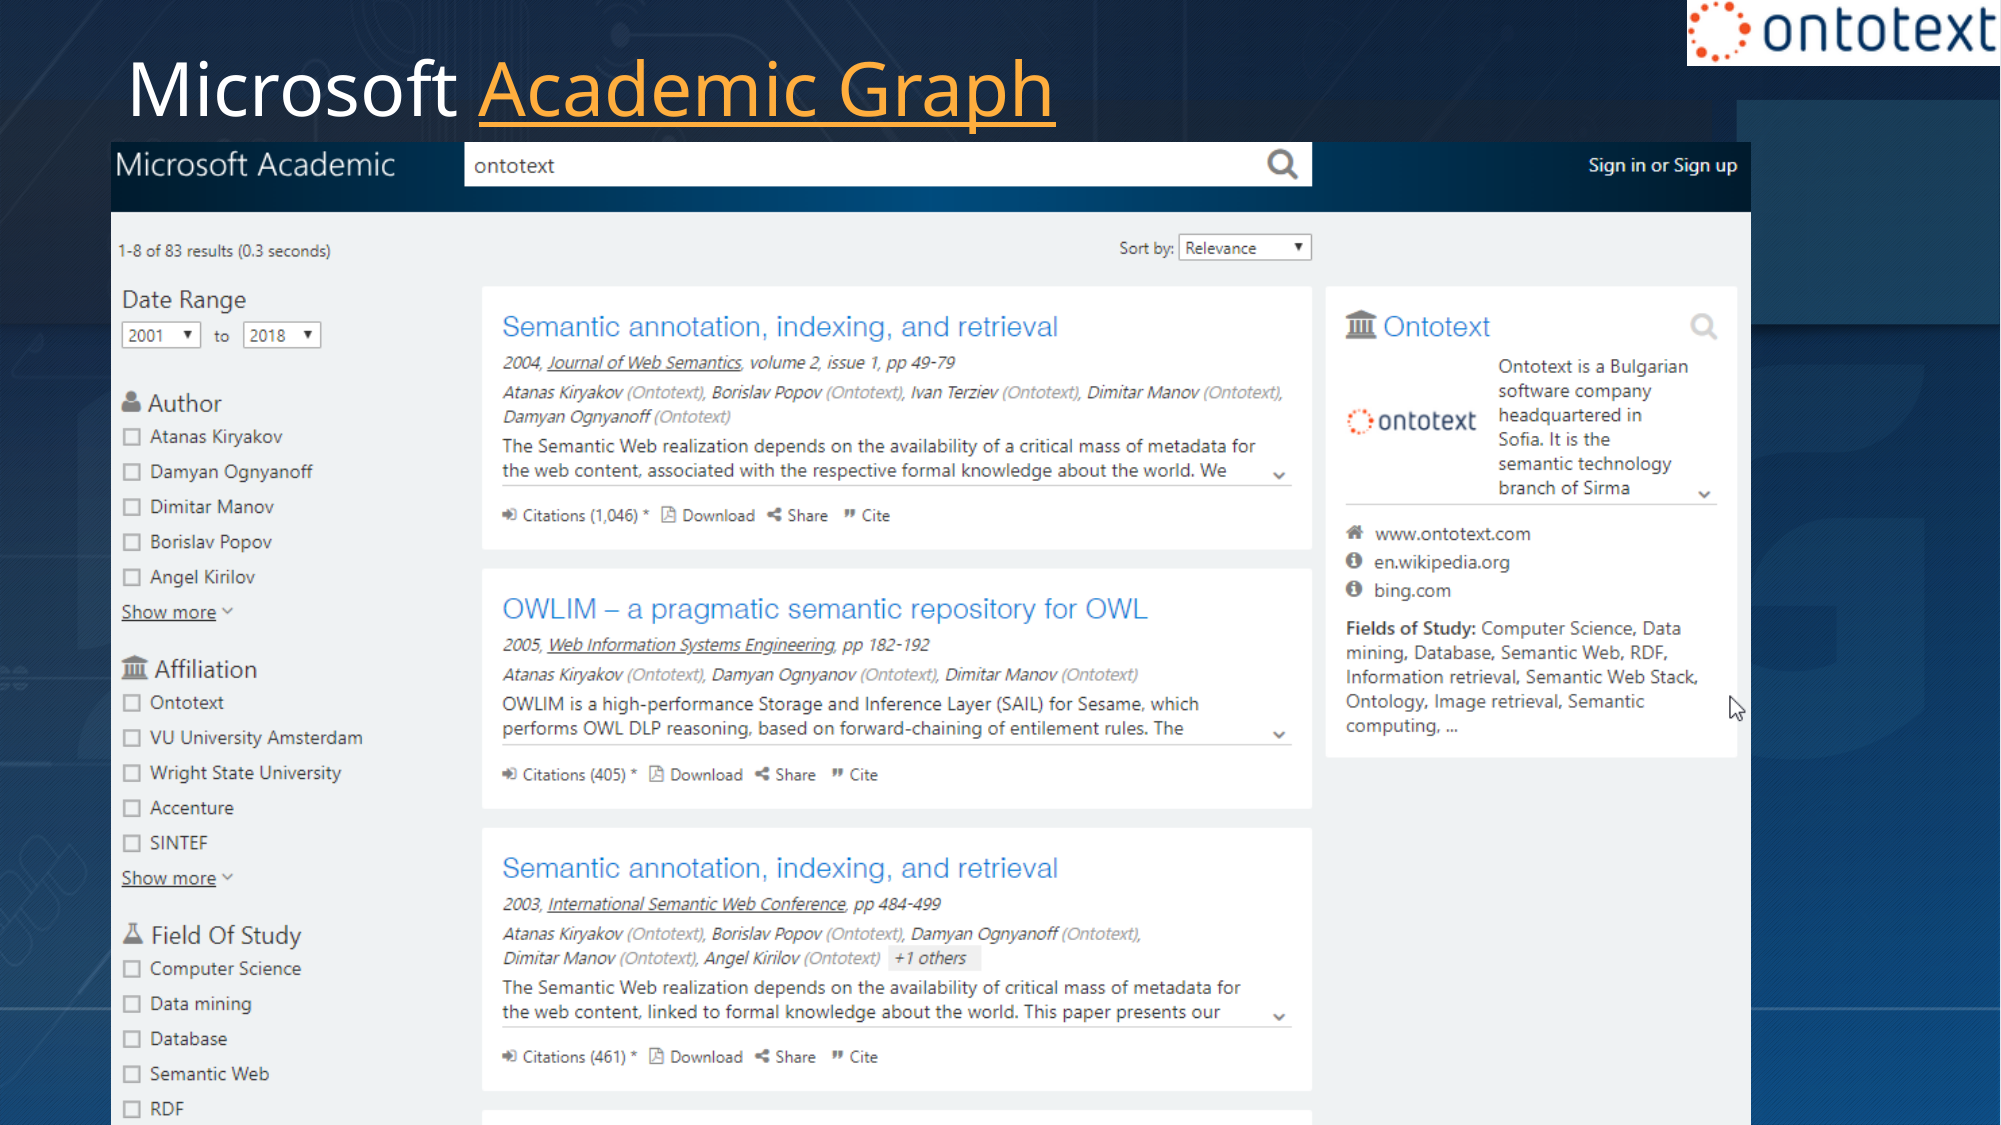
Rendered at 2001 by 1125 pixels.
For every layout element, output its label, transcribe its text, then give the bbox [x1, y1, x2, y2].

picture [0, 0, 2001, 1125]
title Microsoft Academic Graph [111, 0, 1689, 142]
